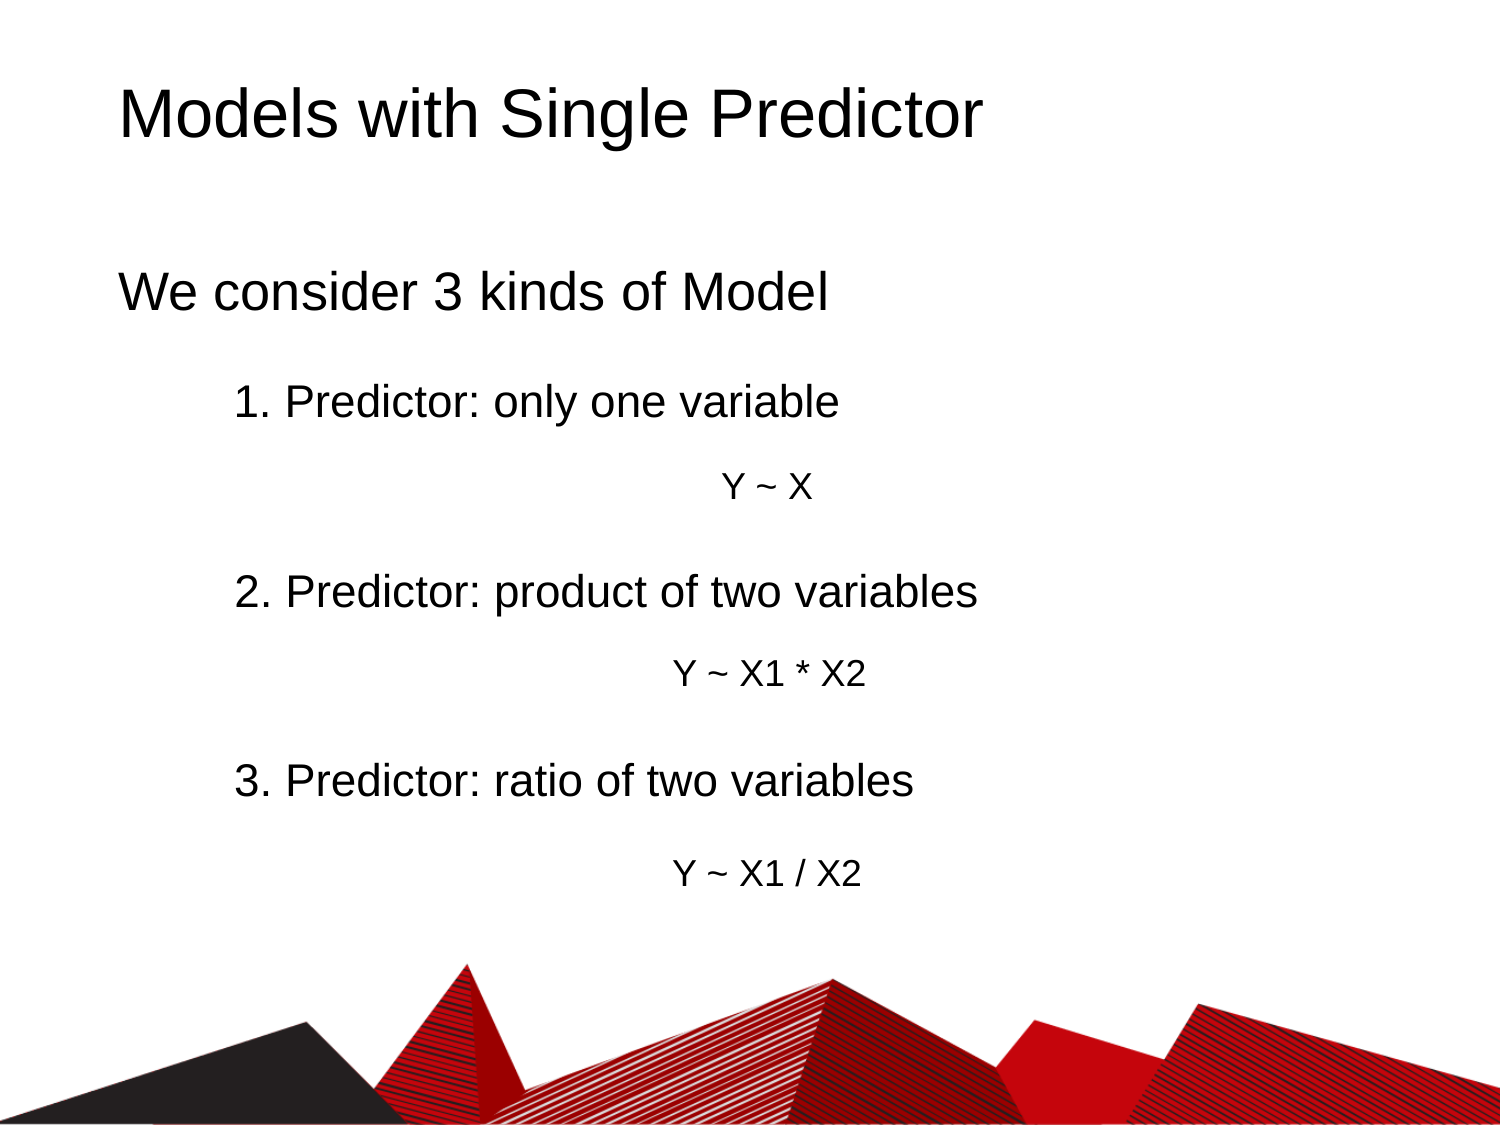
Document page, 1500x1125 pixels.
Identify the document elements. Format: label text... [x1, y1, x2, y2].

text_box 2. Predictor: product of two variables [219, 553, 994, 624]
picture [0, 0, 1500, 1125]
title Models with Single Predictor [103, 60, 1397, 170]
text_box 1. Predictor: only one variable [218, 364, 856, 434]
text_box Y ~ X1 * X2 [657, 641, 882, 702]
text_box 3. Predictor: ratio of two variables [219, 743, 930, 814]
text_box Y ~ X1 / X2 [657, 841, 878, 902]
list We consider 3 kinds of Model [103, 256, 1397, 338]
text_box Y ~ X [706, 454, 829, 515]
